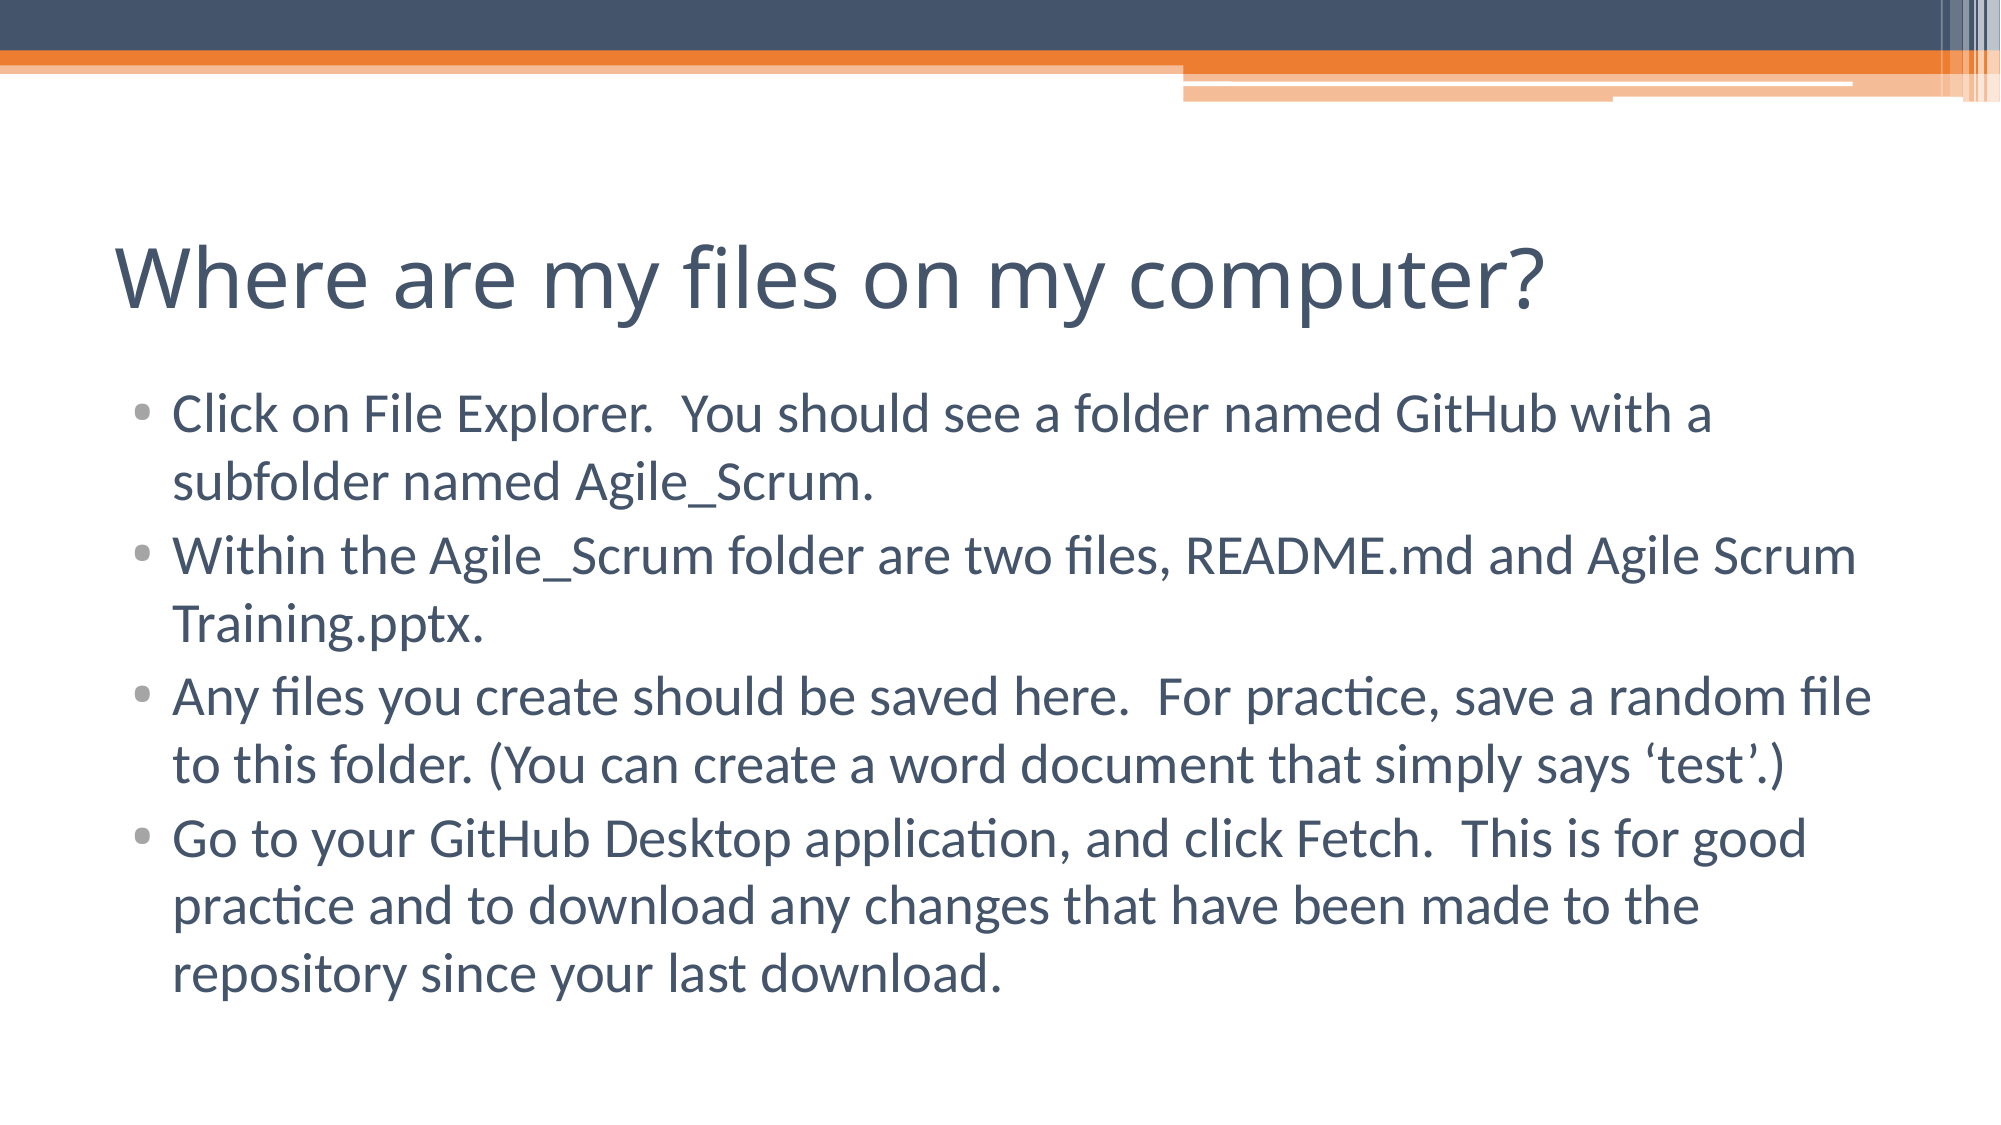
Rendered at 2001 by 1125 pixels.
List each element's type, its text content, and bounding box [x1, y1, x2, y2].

list Click on File Explorer. You should see a folder named GitHub with a subfolder named Agile_Scrum. Within the Agile_Scrum folder are two files, README.md and Agile Scrum Training.pptx. Any files you create should be saved here. For practice, save a random file to this folder. (You can create a word document that simply says ‘test’.) Go to your GitHub Desktop application, and click Fetch. This is for good practice and to download any changes that have been made to the repository since your last download. [99, 368, 1900, 1079]
title Where are my files on my computer? [99, 187, 1900, 363]
